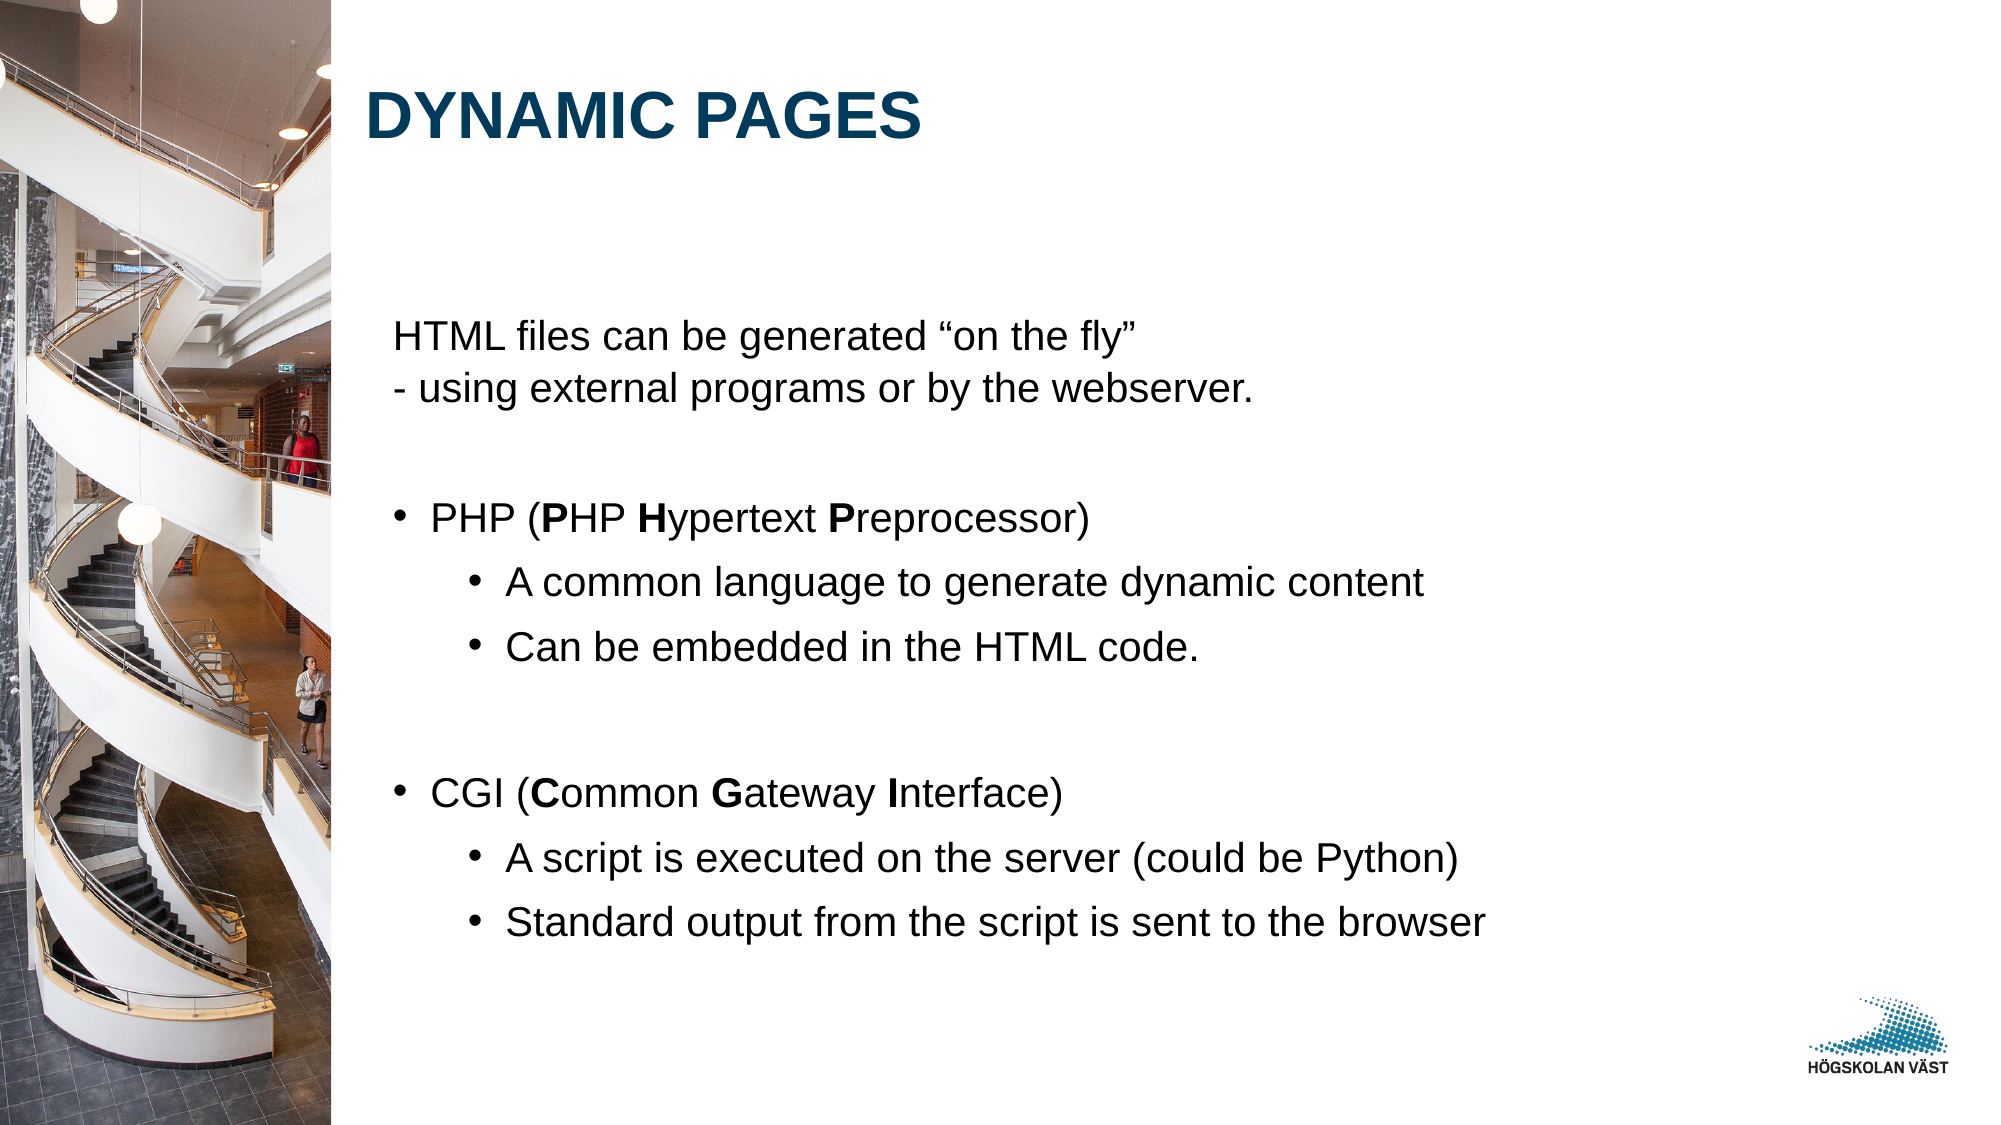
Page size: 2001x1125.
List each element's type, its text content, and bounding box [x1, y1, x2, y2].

title DYNAMIC PAGES [350, 37, 1863, 197]
list HTML files can be generated “on the fly” - using external programs or by the webserver. PHP (PHP Hypertext Preprocessor) A common language to generate dynamic content Can be embedded in the HTML code. CGI (Common Gateway Interface) A script is executed on the server (could be Python) Standard output from the script is sent to the browser [377, 299, 1863, 1014]
picture [1803, 988, 1954, 1080]
picture [0, 0, 332, 1125]
